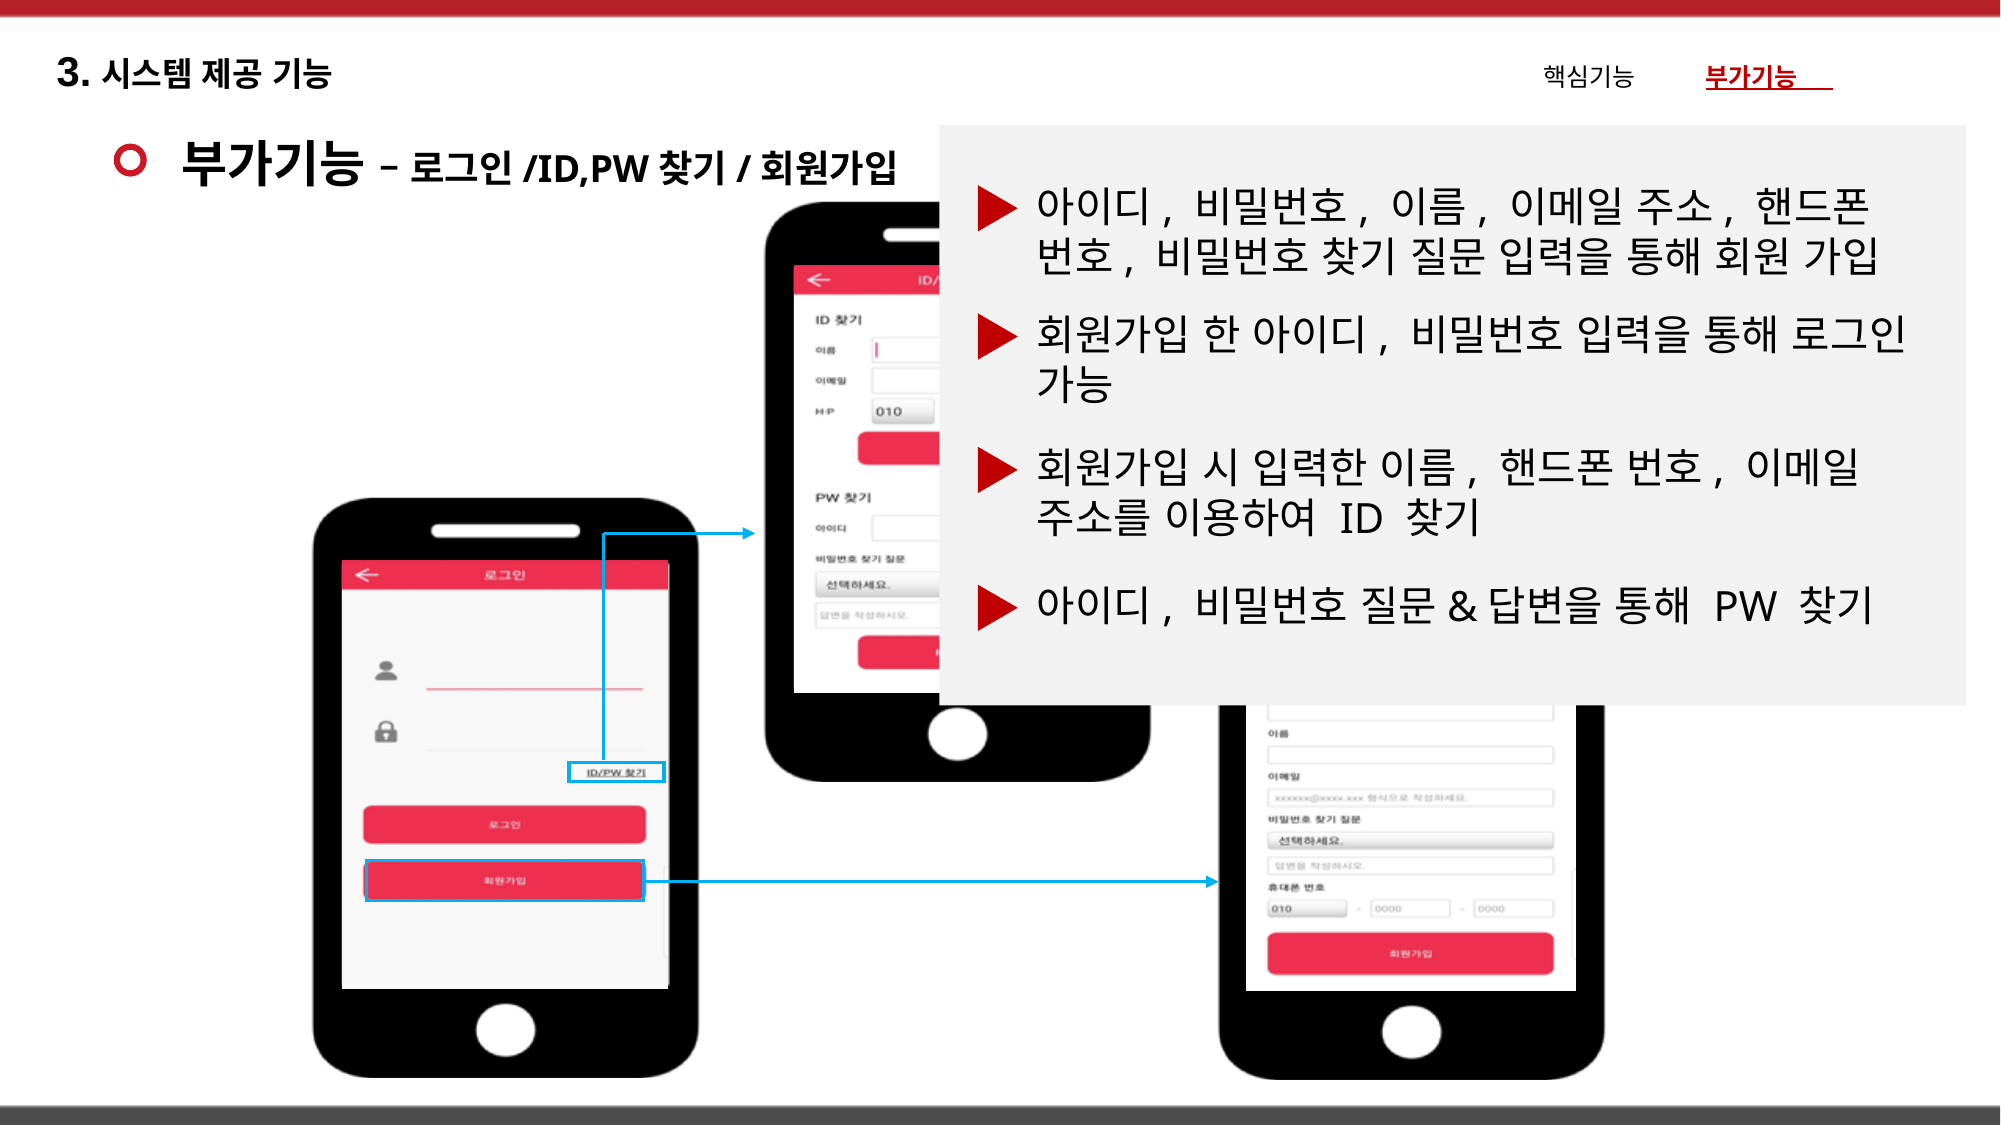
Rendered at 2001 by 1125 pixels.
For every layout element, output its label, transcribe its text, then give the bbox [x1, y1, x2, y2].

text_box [178, 201, 1738, 1080]
text_box 아이디, 비밀번호 질문&답변을 통해 PW 찾기 [1738, 572, 1964, 638]
picture [0, 0, 2001, 1125]
text_box 회원가입 한 아이디, 비밀번호 입력을 통해 로그인 가능 [1738, 301, 1964, 417]
text_box [938, 124, 1967, 706]
text_box [115, 145, 145, 175]
text_box [977, 185, 1006, 201]
text_box 회원가입 시 입력한 이름, 핸드폰 번호, 이메일 주소를 이용하여 ID 찾기 [1738, 434, 1964, 550]
text_box 아이디, 비밀번호, 이름, 이메일 주소, 핸드폰 번호, 비밀번호 찾기 질문 입력을 통해 회원 가입 [1022, 173, 1964, 288]
text_box 핵심기능 부가기능 [1529, 53, 1911, 99]
text_box 부가기능 – 로그인/ID,PW찾기/회원가입 [166, 125, 914, 201]
text_box 3.시스템 제공 기능 [41, 37, 423, 103]
